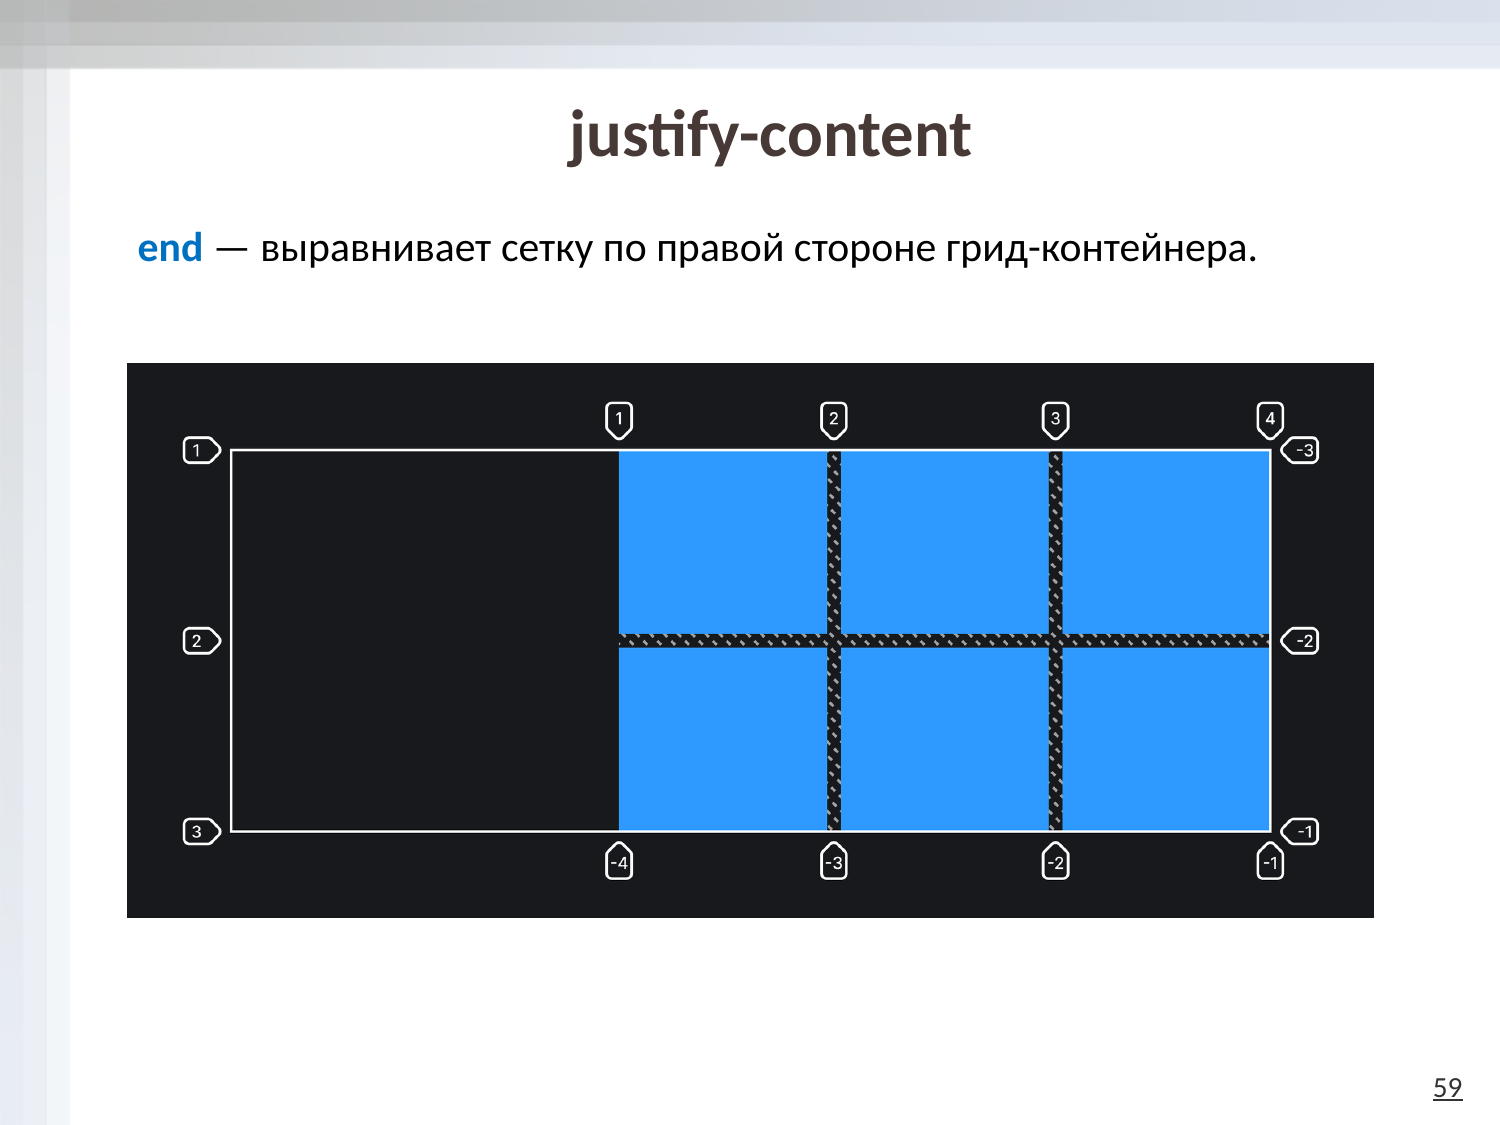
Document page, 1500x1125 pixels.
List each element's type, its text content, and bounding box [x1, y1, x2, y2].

picture [0, 0, 1500, 1125]
title justify-content [175, 89, 1361, 187]
slide_number 59 [1352, 1054, 1478, 1118]
text_box end — выравнивает сетку по правой стороне грид-контейнера. [122, 187, 1489, 278]
